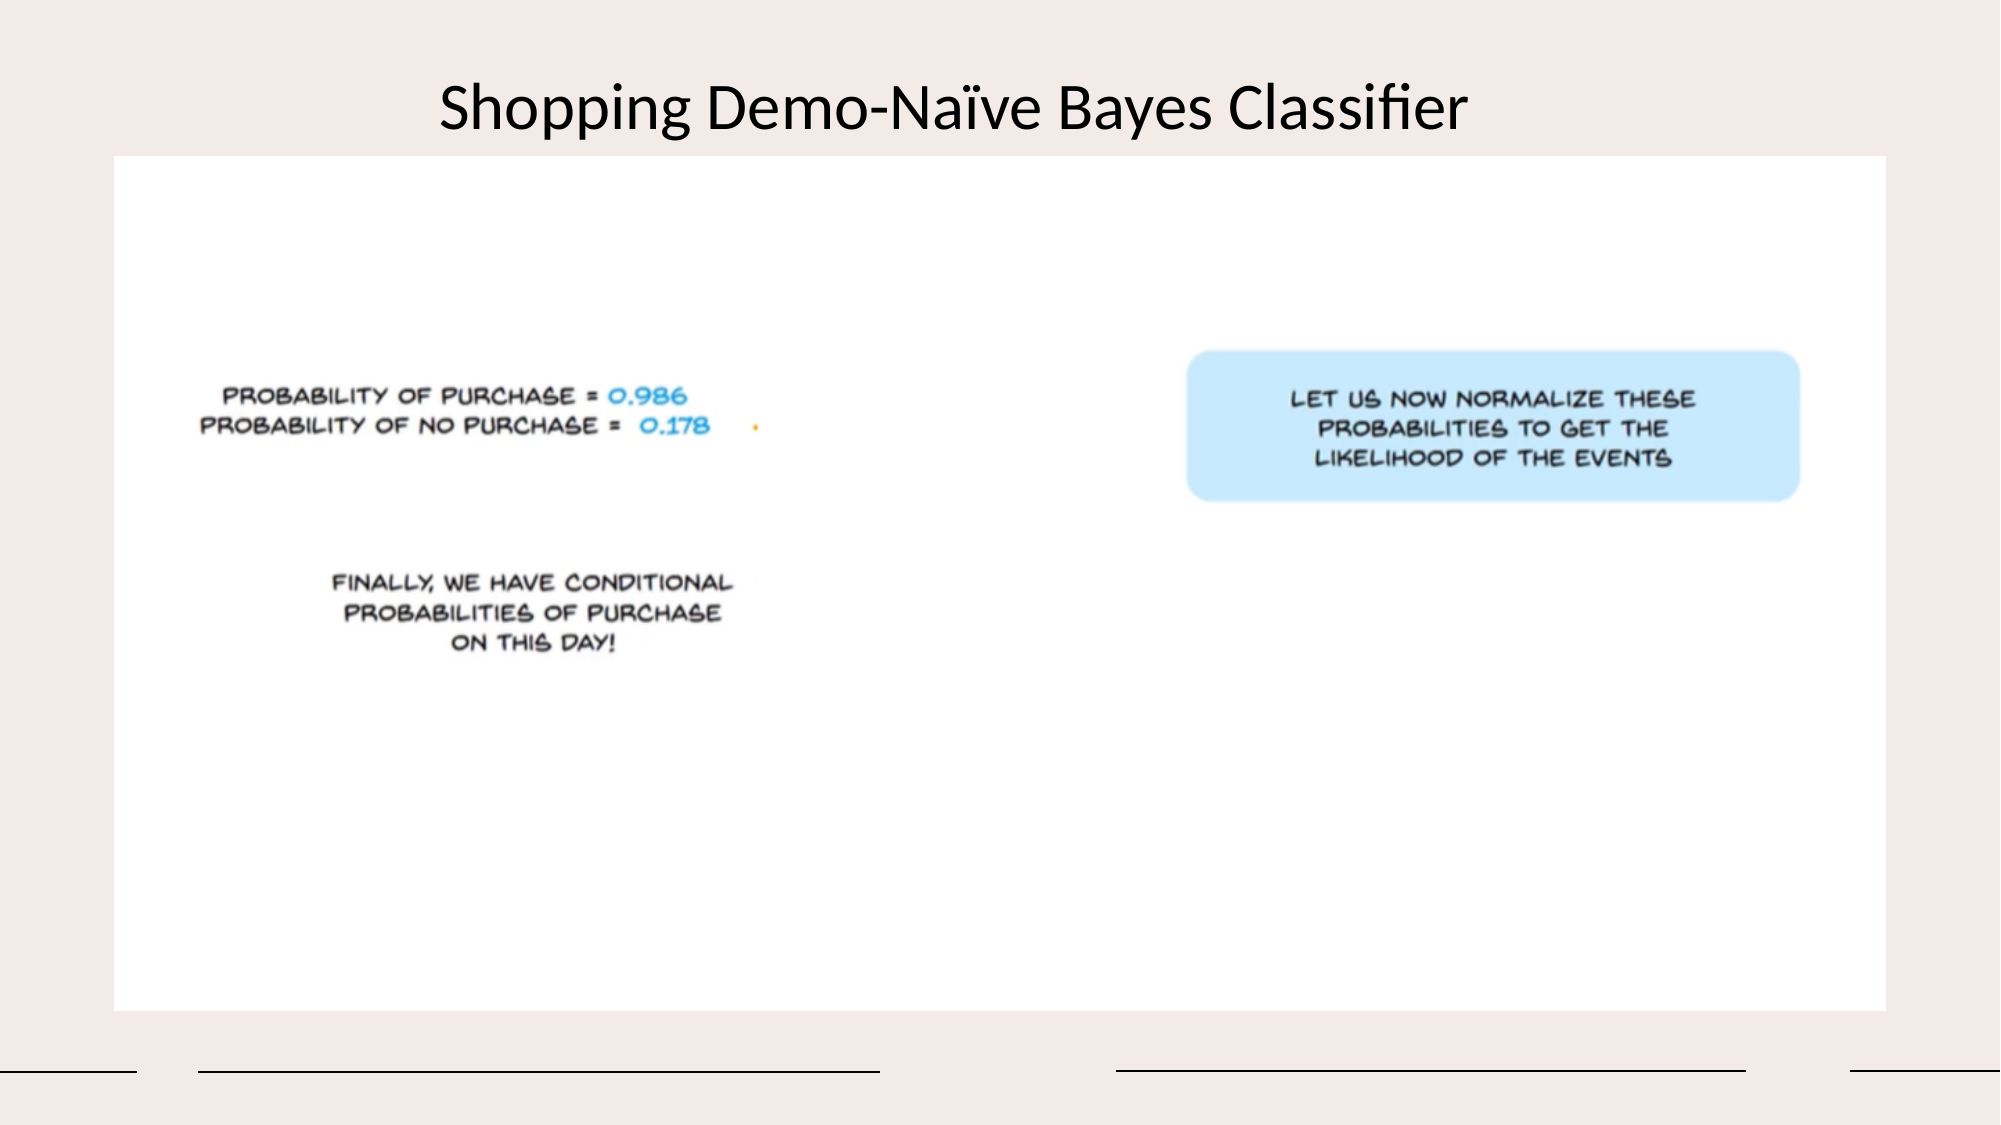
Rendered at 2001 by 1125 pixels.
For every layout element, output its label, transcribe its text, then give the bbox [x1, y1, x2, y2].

title Shopping Demo-Naïve Bayes Classifier [314, 55, 1596, 156]
picture [114, 156, 1886, 1011]
